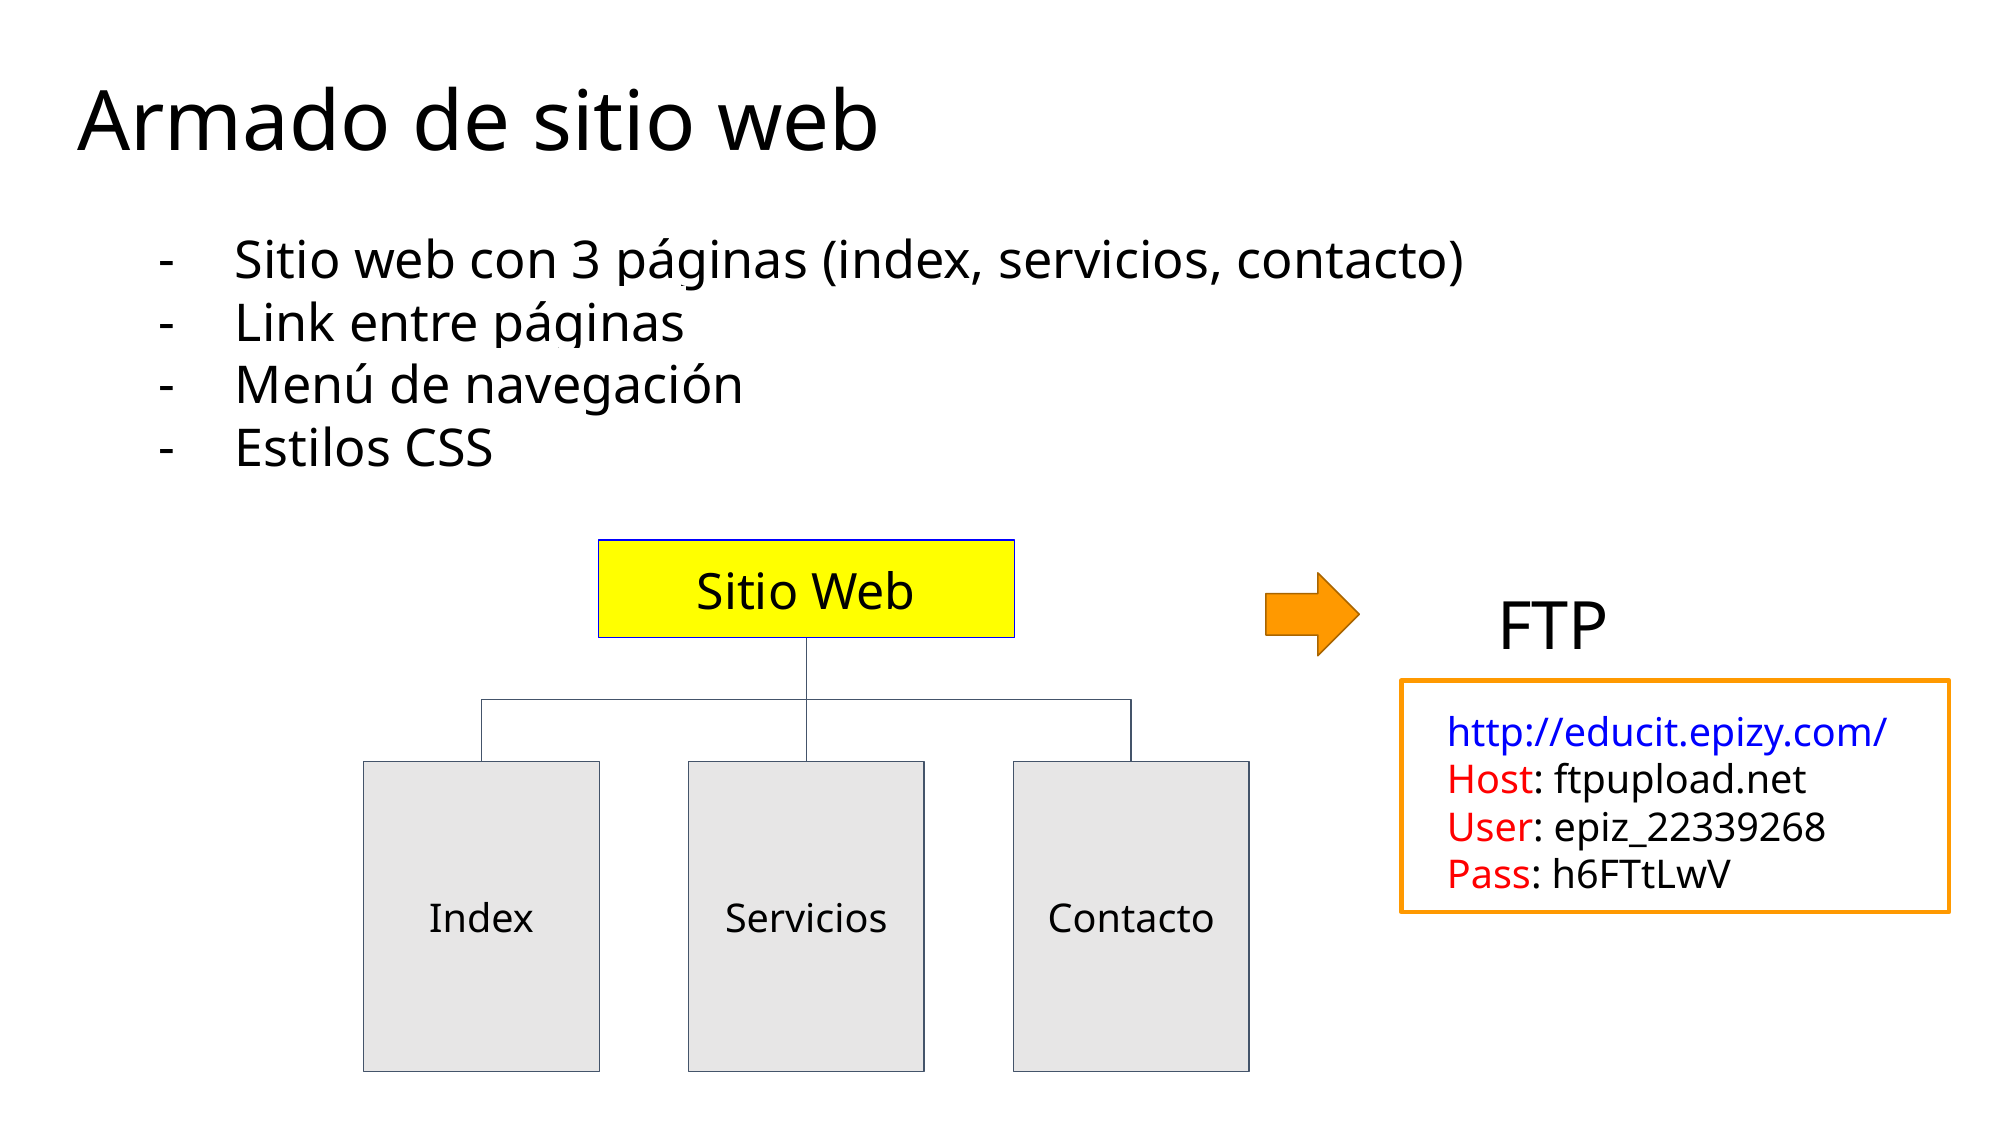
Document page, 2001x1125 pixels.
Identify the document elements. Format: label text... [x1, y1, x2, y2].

text_box Sitio Web [711, 539, 902, 638]
text_box Sitio web con 3 páginas (index, servicios, contacto) Link entre páginas Menú de navegación Estilos CSS [115, 206, 1883, 551]
text_box FTP [1477, 562, 1690, 686]
text_box Servicios [688, 761, 925, 1072]
text_box Armado de sitio web [57, 46, 1941, 209]
text_box Index [363, 761, 600, 1072]
text_box Contacto [1013, 761, 1250, 1072]
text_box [906, 536, 1031, 863]
text_box [1401, 680, 1477, 912]
text_box [1265, 572, 1360, 656]
text_box http://educit.epizy.com/ Host: ftpupload.net User: epiz_22339268 Pass: h6FTtLwV [1426, 686, 2000, 912]
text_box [581, 536, 707, 863]
text_box [1690, 680, 1949, 686]
